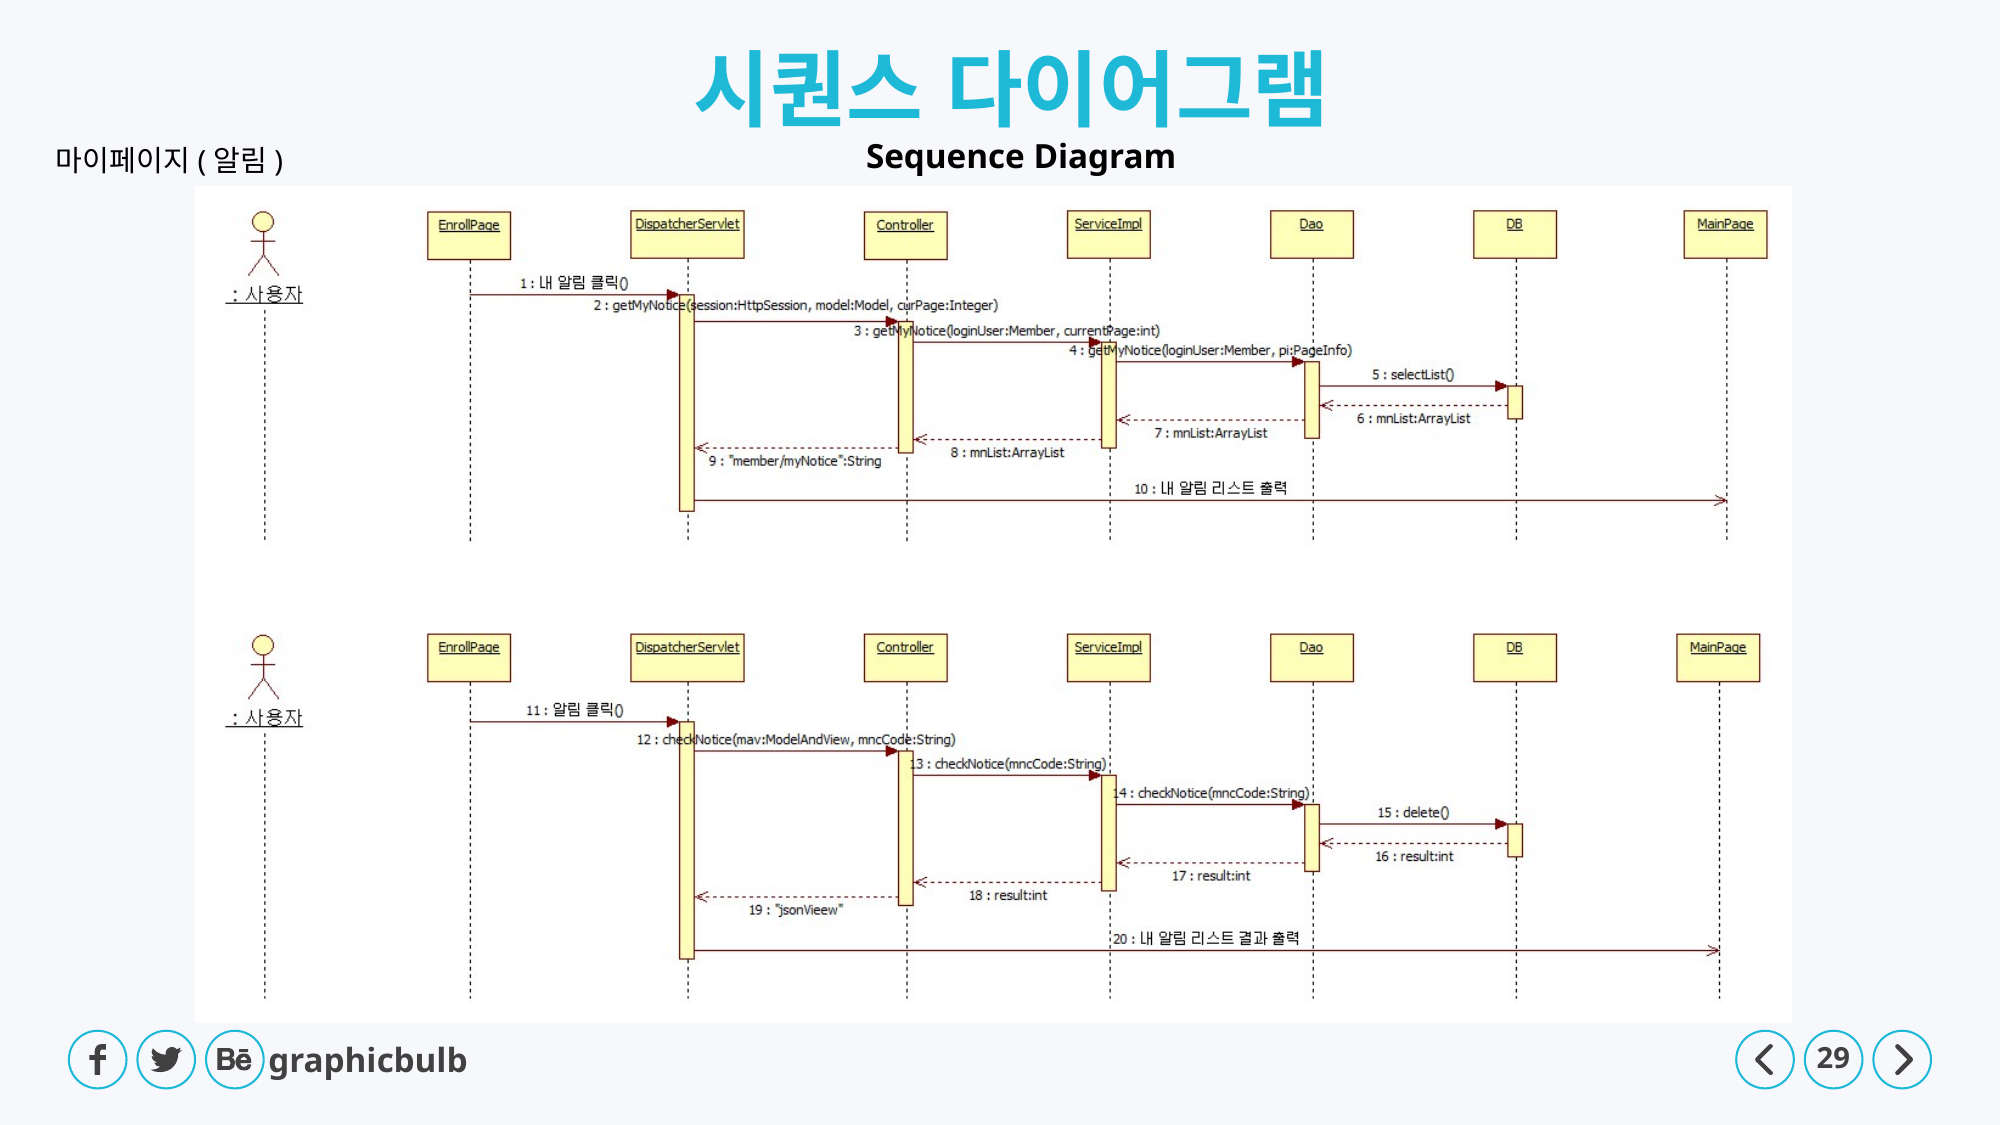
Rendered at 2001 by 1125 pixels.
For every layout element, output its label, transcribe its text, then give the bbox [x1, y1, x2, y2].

text_box 시퀀스 다이어그램 [679, 29, 1344, 145]
text_box Sequence Diagram [851, 128, 1192, 183]
text_box 마이페이지(알림) [48, 135, 438, 186]
picture [195, 186, 1792, 1023]
